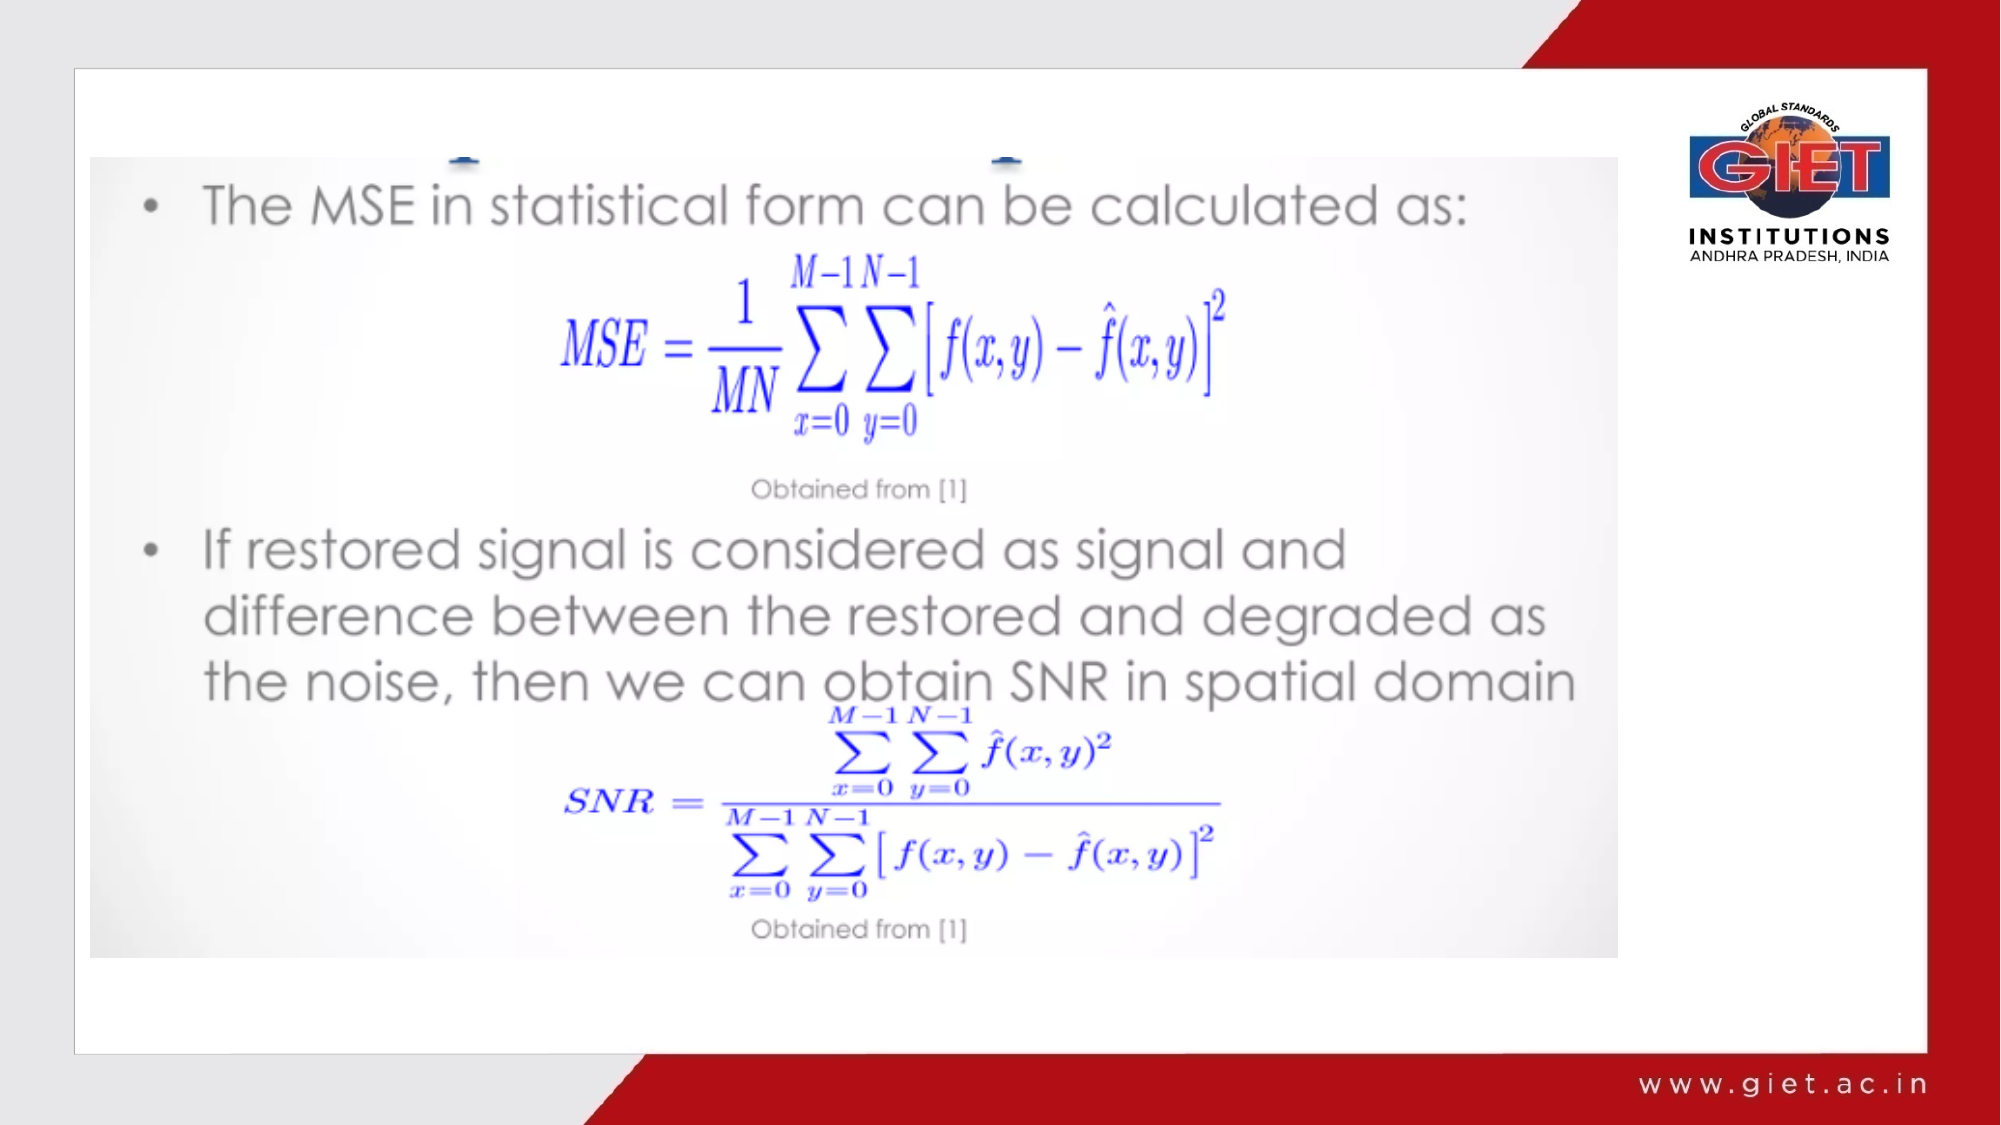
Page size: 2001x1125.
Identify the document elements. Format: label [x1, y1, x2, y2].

list [89, 157, 1619, 958]
picture [0, 0, 2001, 1125]
